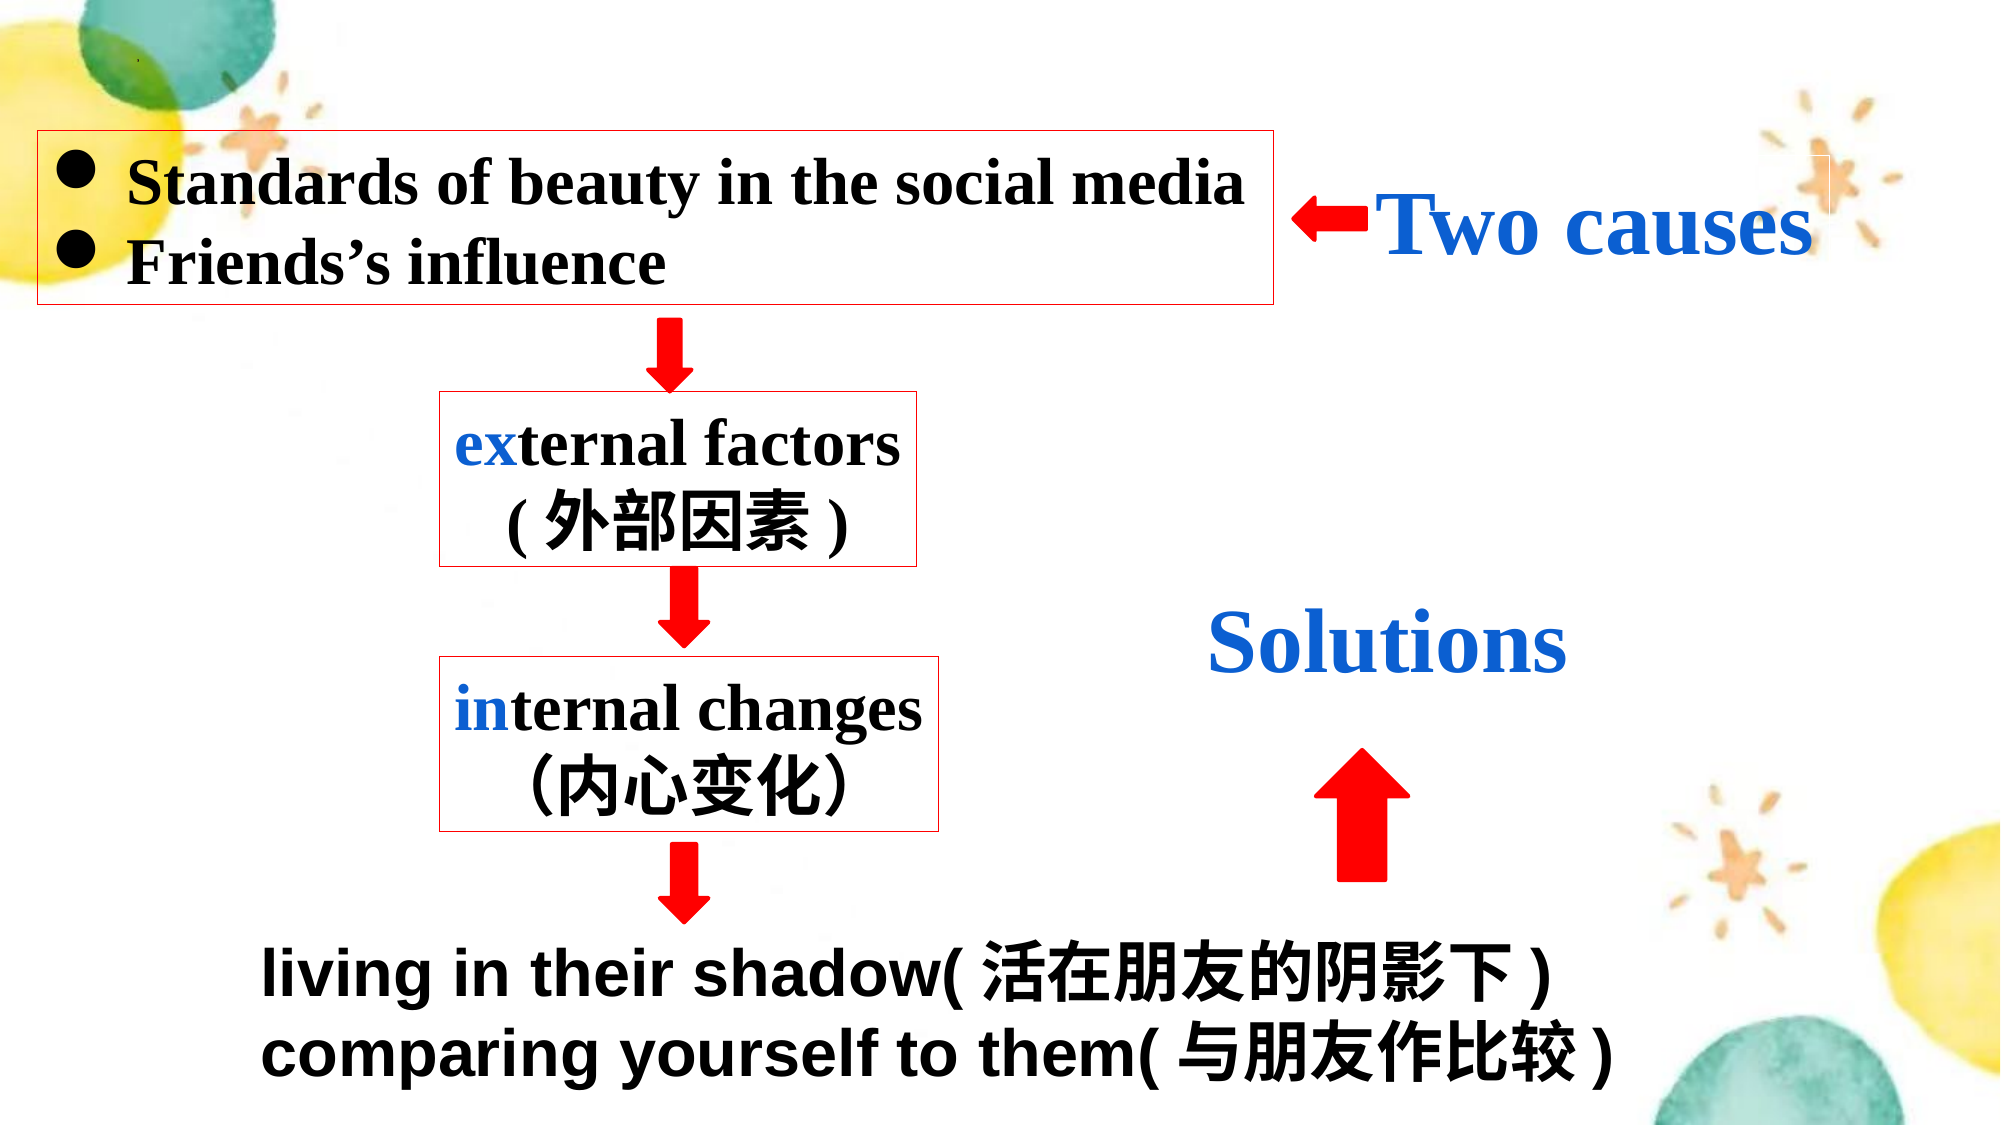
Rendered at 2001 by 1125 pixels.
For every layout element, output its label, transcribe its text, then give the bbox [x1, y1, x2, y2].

text_box internal changes （内心变化） [439, 656, 939, 832]
text_box [657, 565, 711, 649]
text_box external factors (外部因素) [439, 391, 917, 567]
text_box Solutions [1191, 573, 1584, 699]
text_box [646, 317, 694, 391]
text_box living in their shadow(活在朋友的阴影下) comparing yourself to them(与朋友作比较) [245, 922, 1910, 1097]
text_box [1291, 195, 1368, 242]
text_box Standards of beauty in the social media Friends’s influence [37, 130, 1274, 305]
text_box [1313, 747, 1411, 883]
text_box Two causes [1360, 155, 1830, 281]
text_box [657, 841, 711, 925]
picture [0, 0, 2001, 1125]
